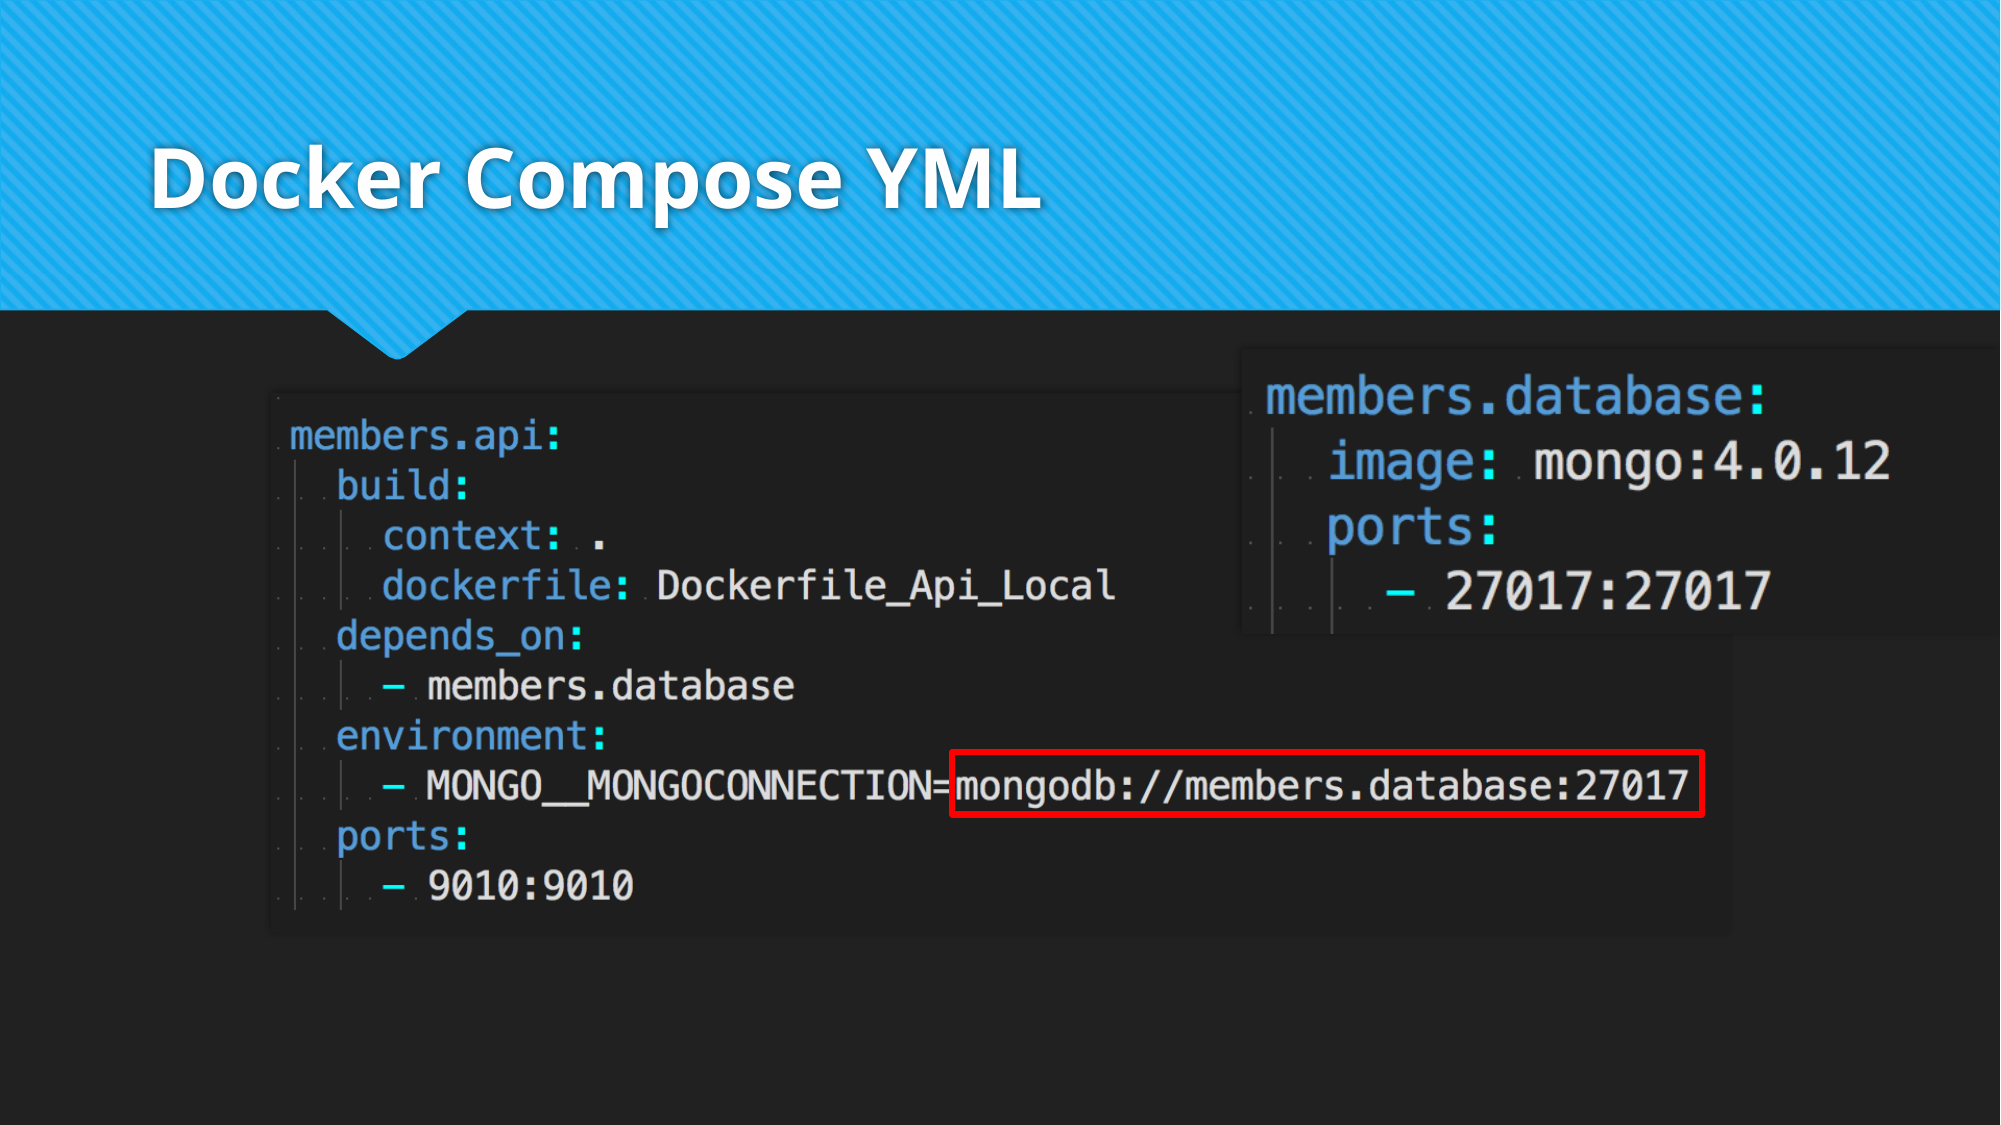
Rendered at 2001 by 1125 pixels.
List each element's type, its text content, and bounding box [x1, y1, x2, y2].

title Docker Compose YML [132, 73, 1868, 233]
picture [1241, 349, 2000, 635]
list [271, 392, 1729, 933]
